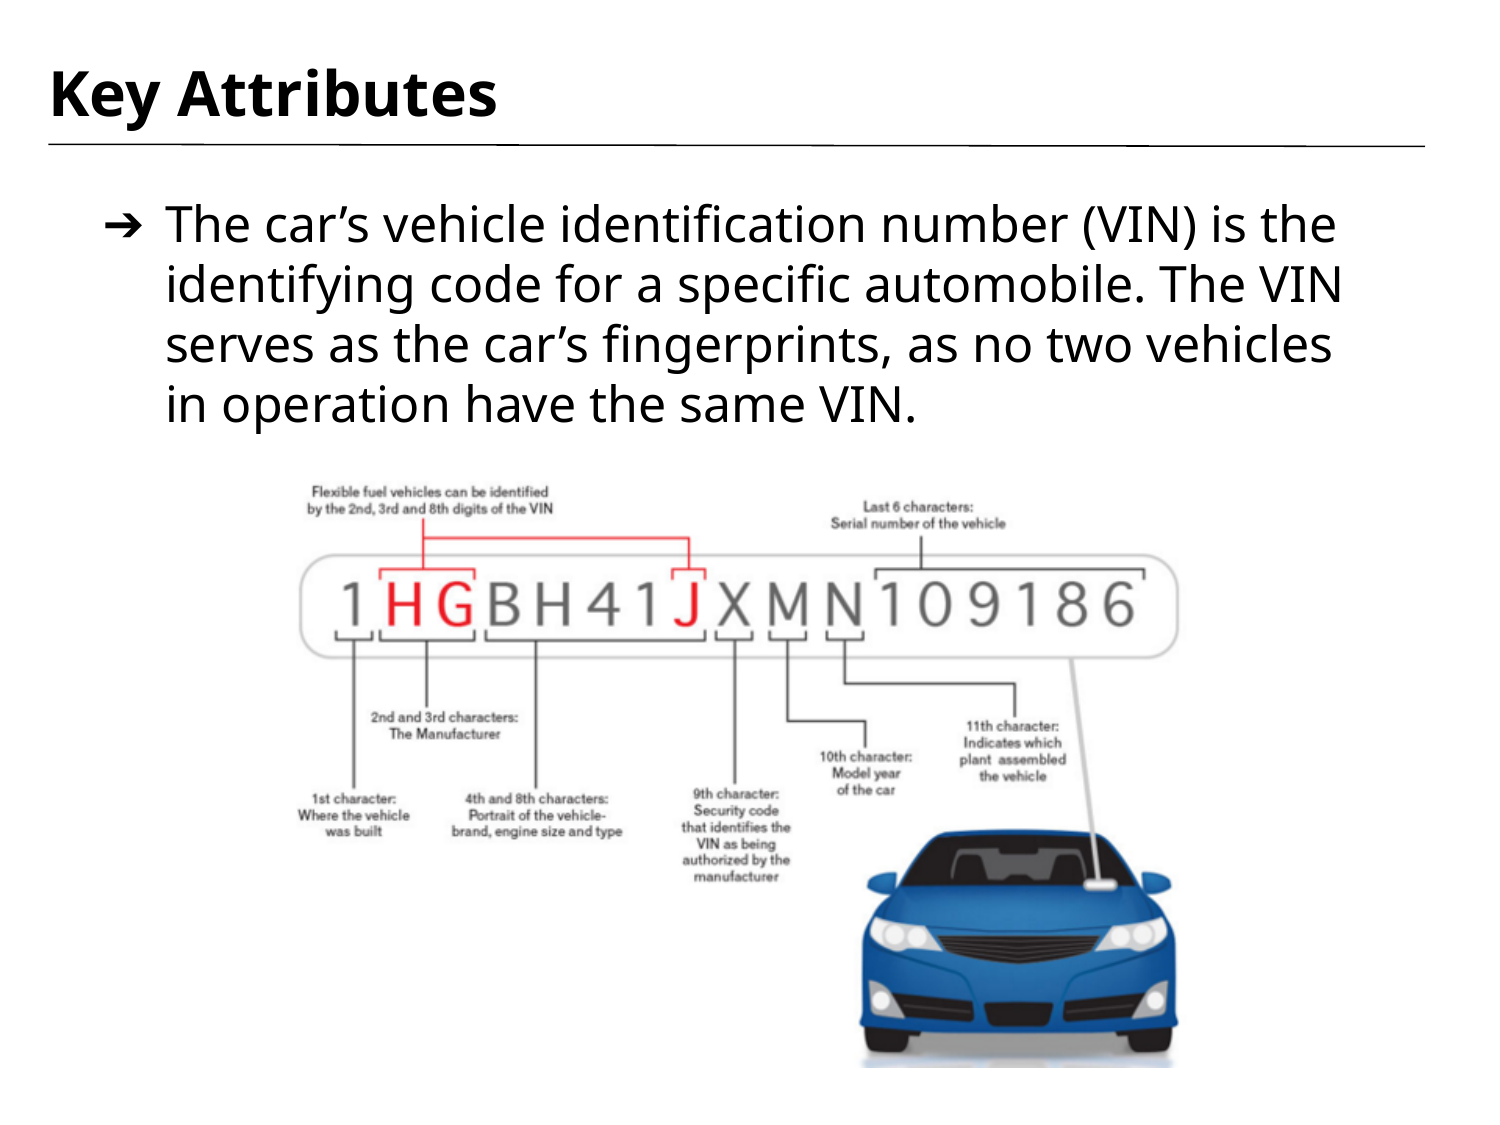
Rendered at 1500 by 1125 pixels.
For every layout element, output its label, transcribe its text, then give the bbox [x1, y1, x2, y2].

title Key Attributes [33, 32, 1384, 145]
list The car’s vehicle identification number (VIN) is the identifying code for a specific automobile. The VIN serves as the car’s fingerprints, as no two vehicles in operation have the same VIN. [75, 177, 1384, 1010]
picture [295, 468, 1205, 1068]
